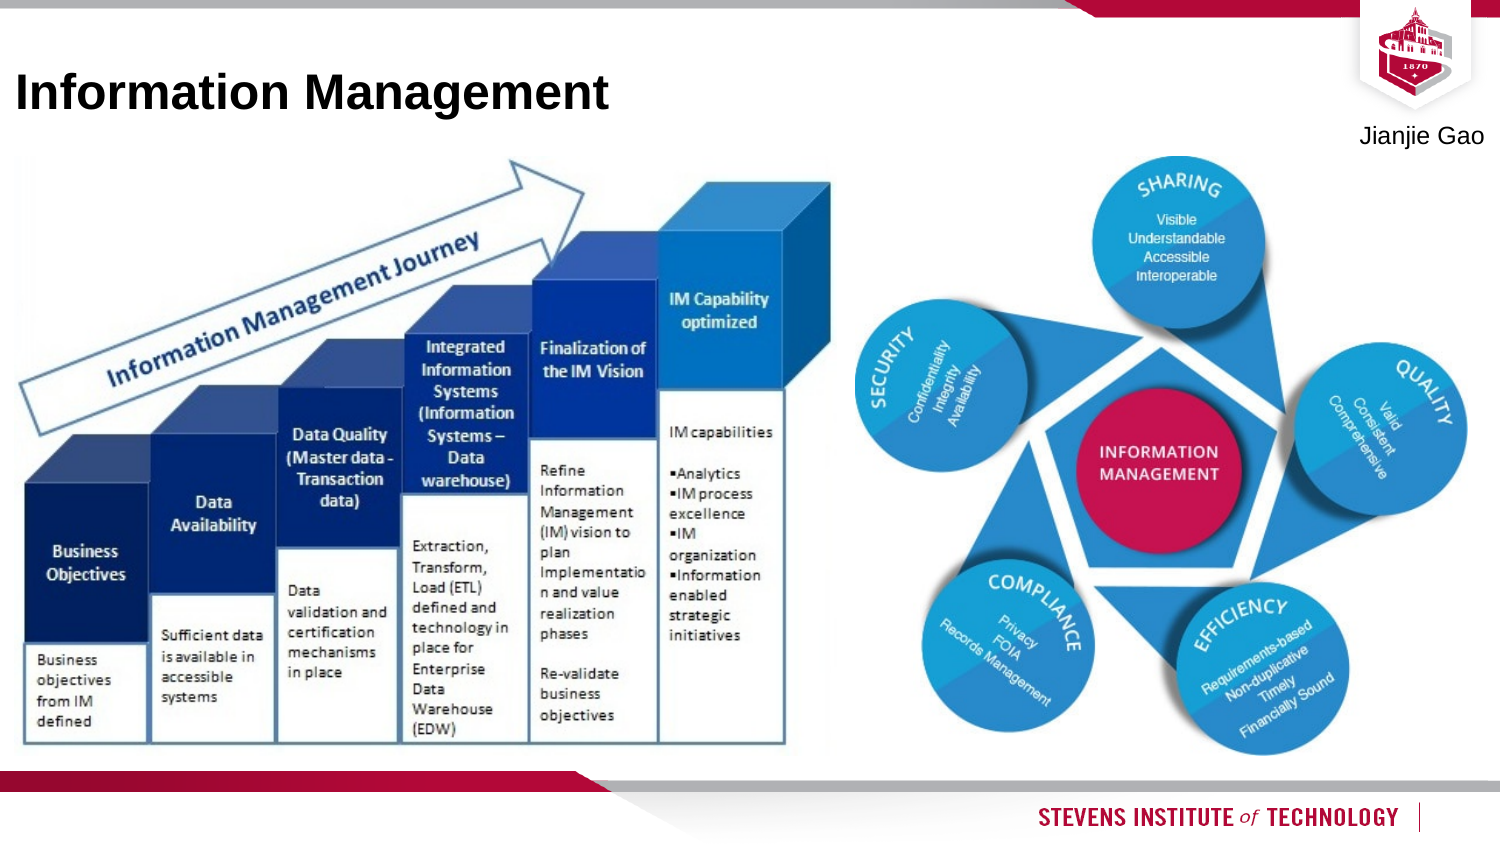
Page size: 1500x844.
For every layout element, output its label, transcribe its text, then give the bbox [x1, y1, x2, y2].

picture [0, 0, 1500, 44]
picture [14, 156, 837, 756]
text_box Information Management Jianjie Gao [0, 44, 1500, 195]
picture [0, 771, 1500, 844]
picture [855, 156, 1468, 756]
